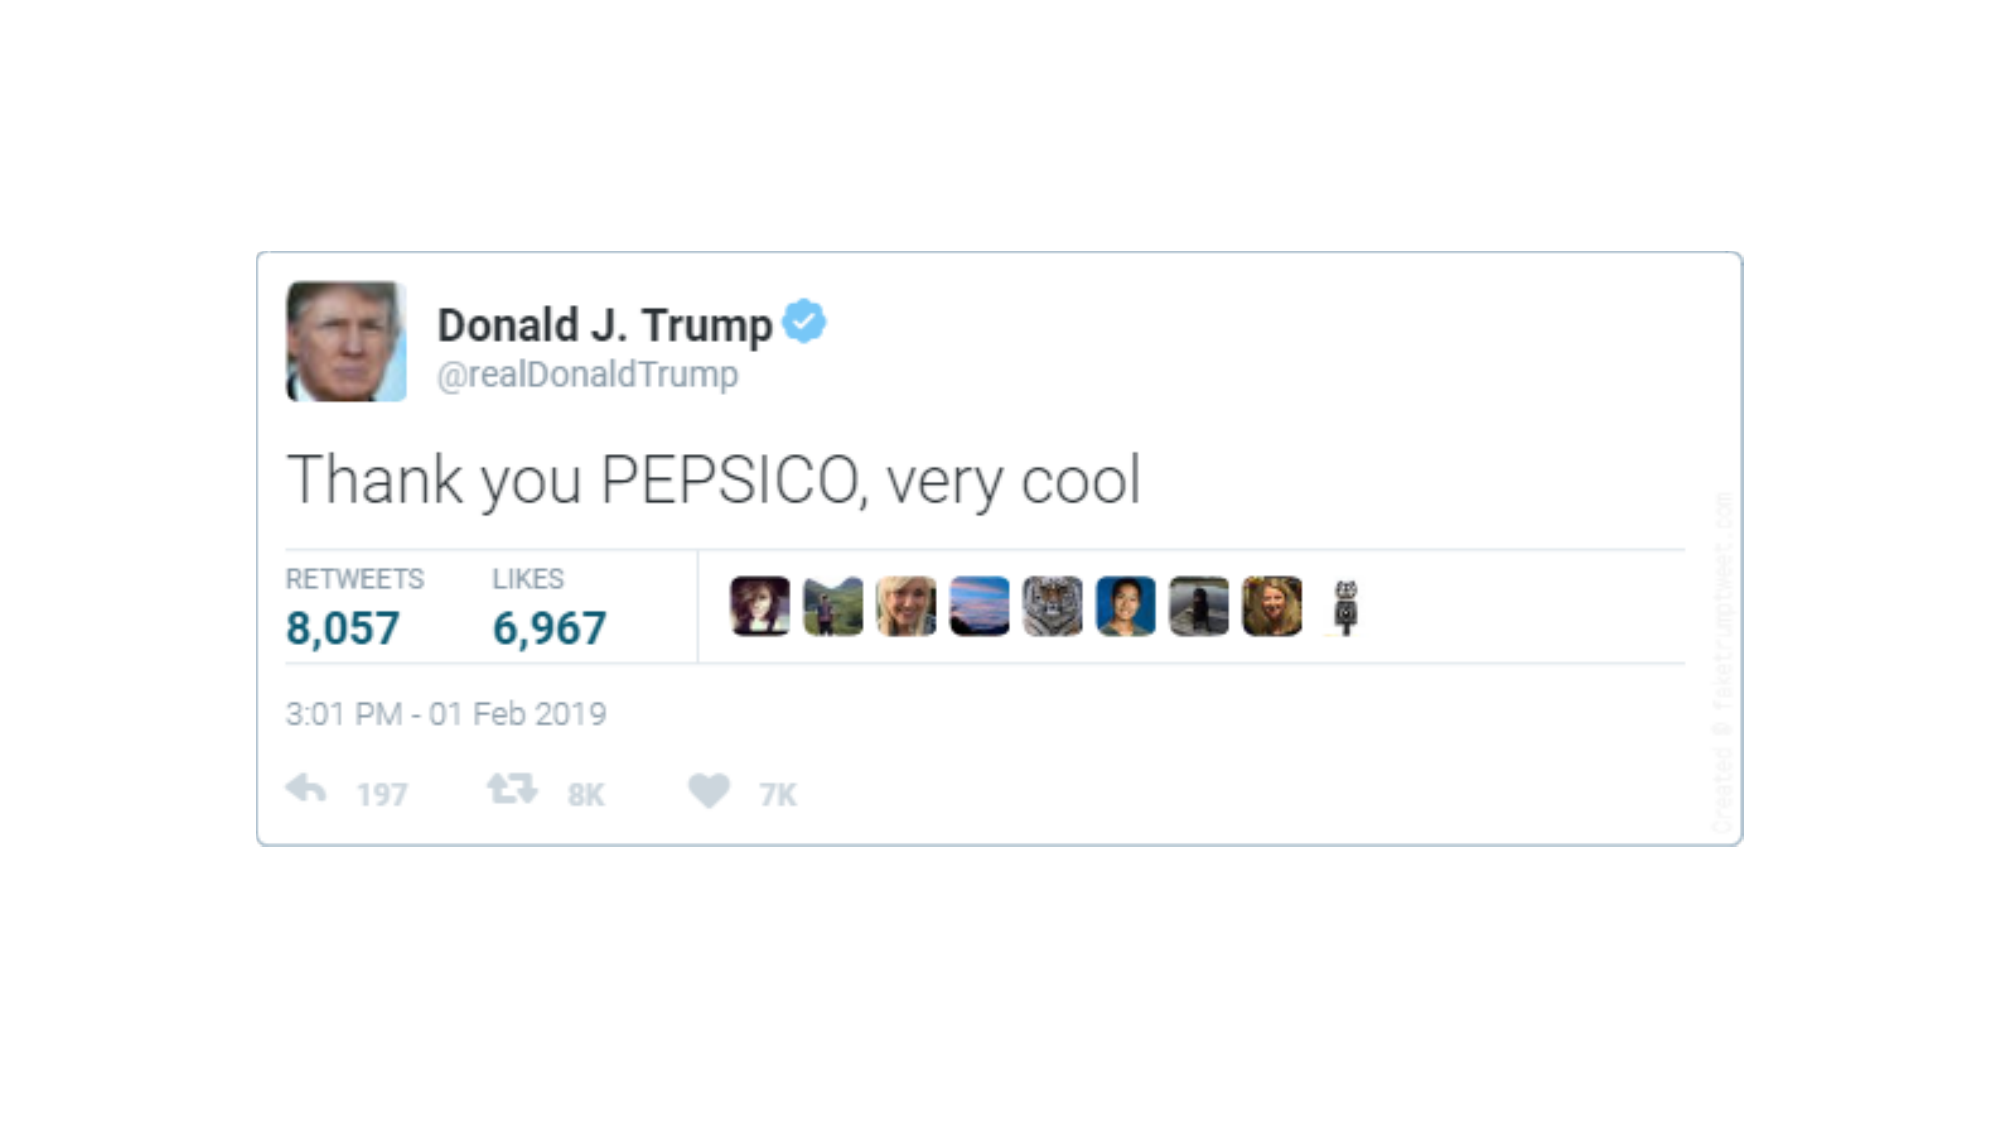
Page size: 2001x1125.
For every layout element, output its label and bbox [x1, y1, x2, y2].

picture [255, 251, 1744, 847]
